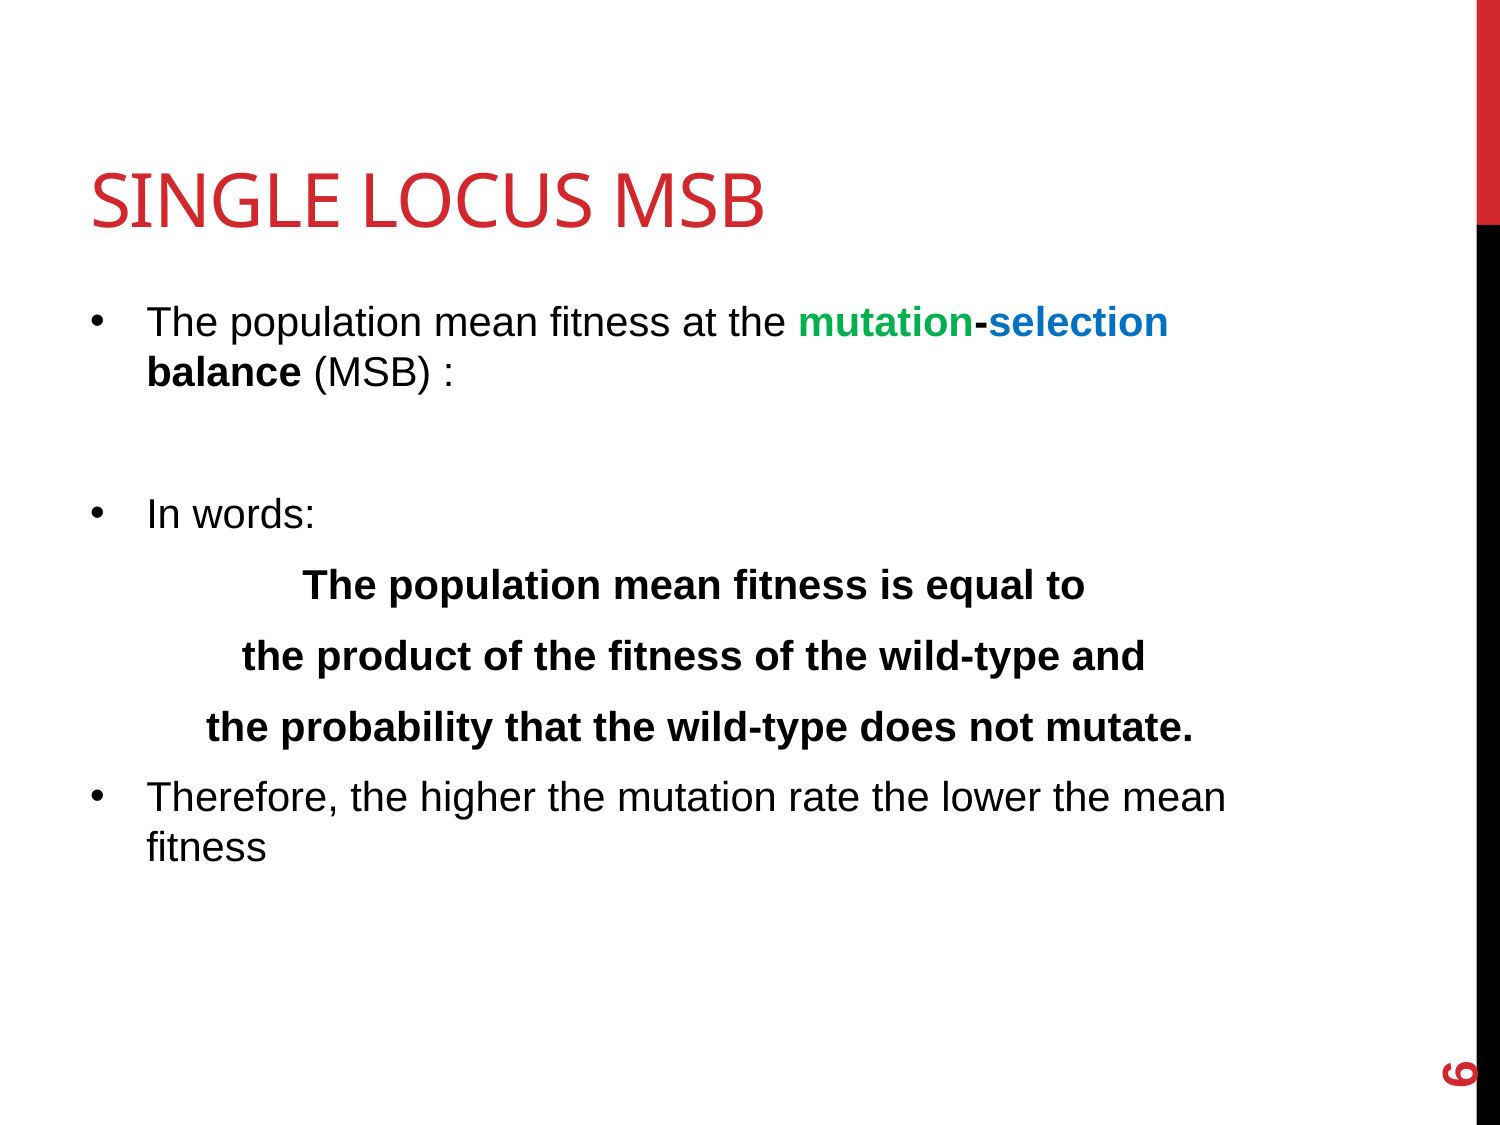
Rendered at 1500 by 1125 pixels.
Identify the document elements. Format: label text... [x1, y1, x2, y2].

title Single locus MSB [75, 25, 1025, 250]
slide_number 6 [1427, 887, 1488, 1104]
